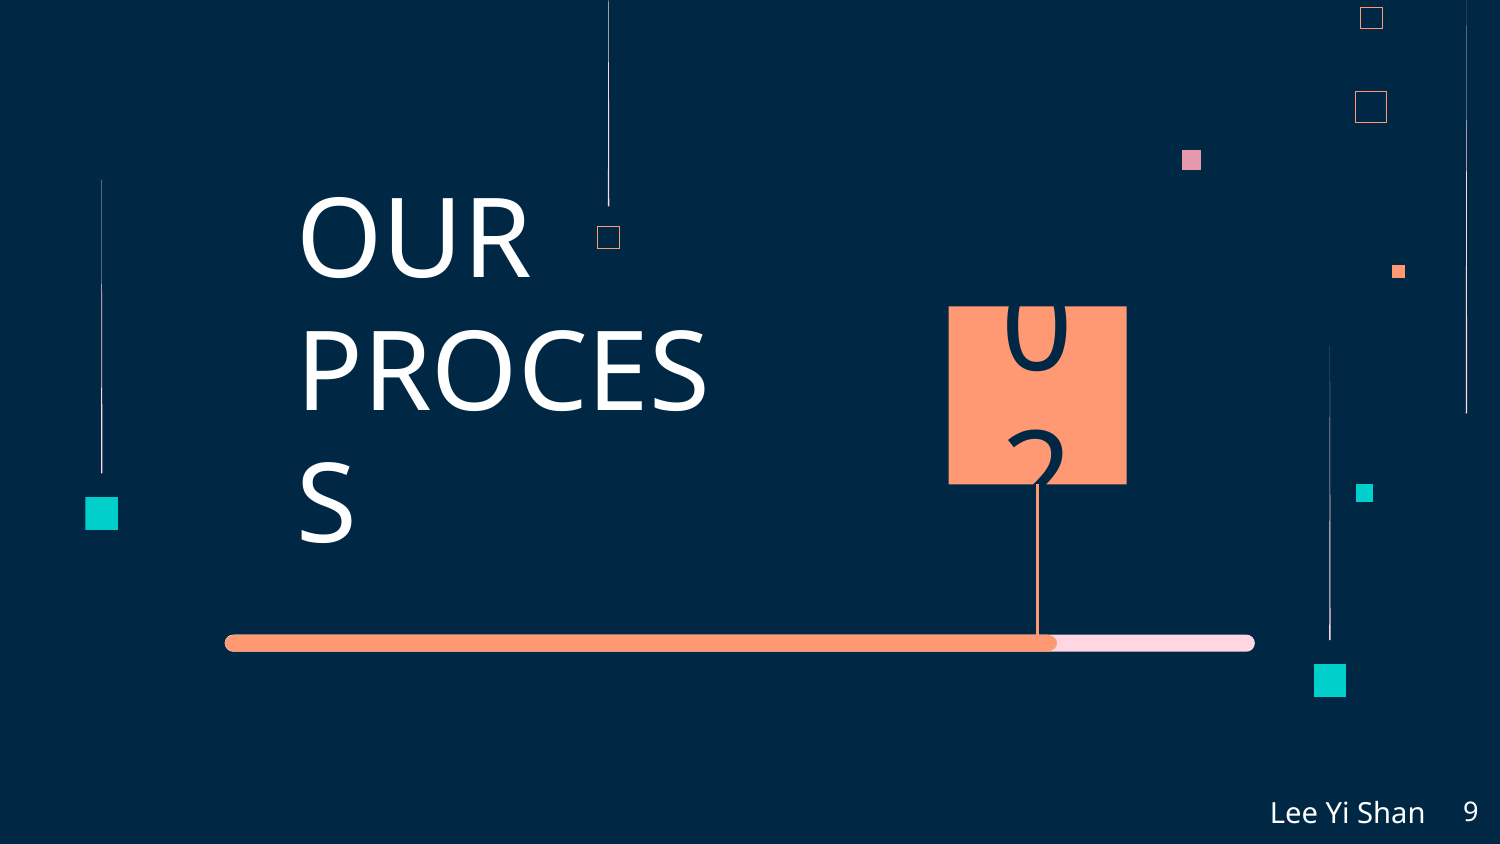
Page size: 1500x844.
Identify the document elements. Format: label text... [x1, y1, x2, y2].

text_box [948, 306, 1127, 485]
slide_number 9 [1447, 779, 1494, 844]
title OUR PROCESS [281, 419, 734, 581]
text_box [224, 634, 1058, 652]
subtitle Lee Yi Shan [1254, 779, 1447, 844]
title 02 [957, 348, 1119, 443]
text_box [1049, 634, 1255, 652]
